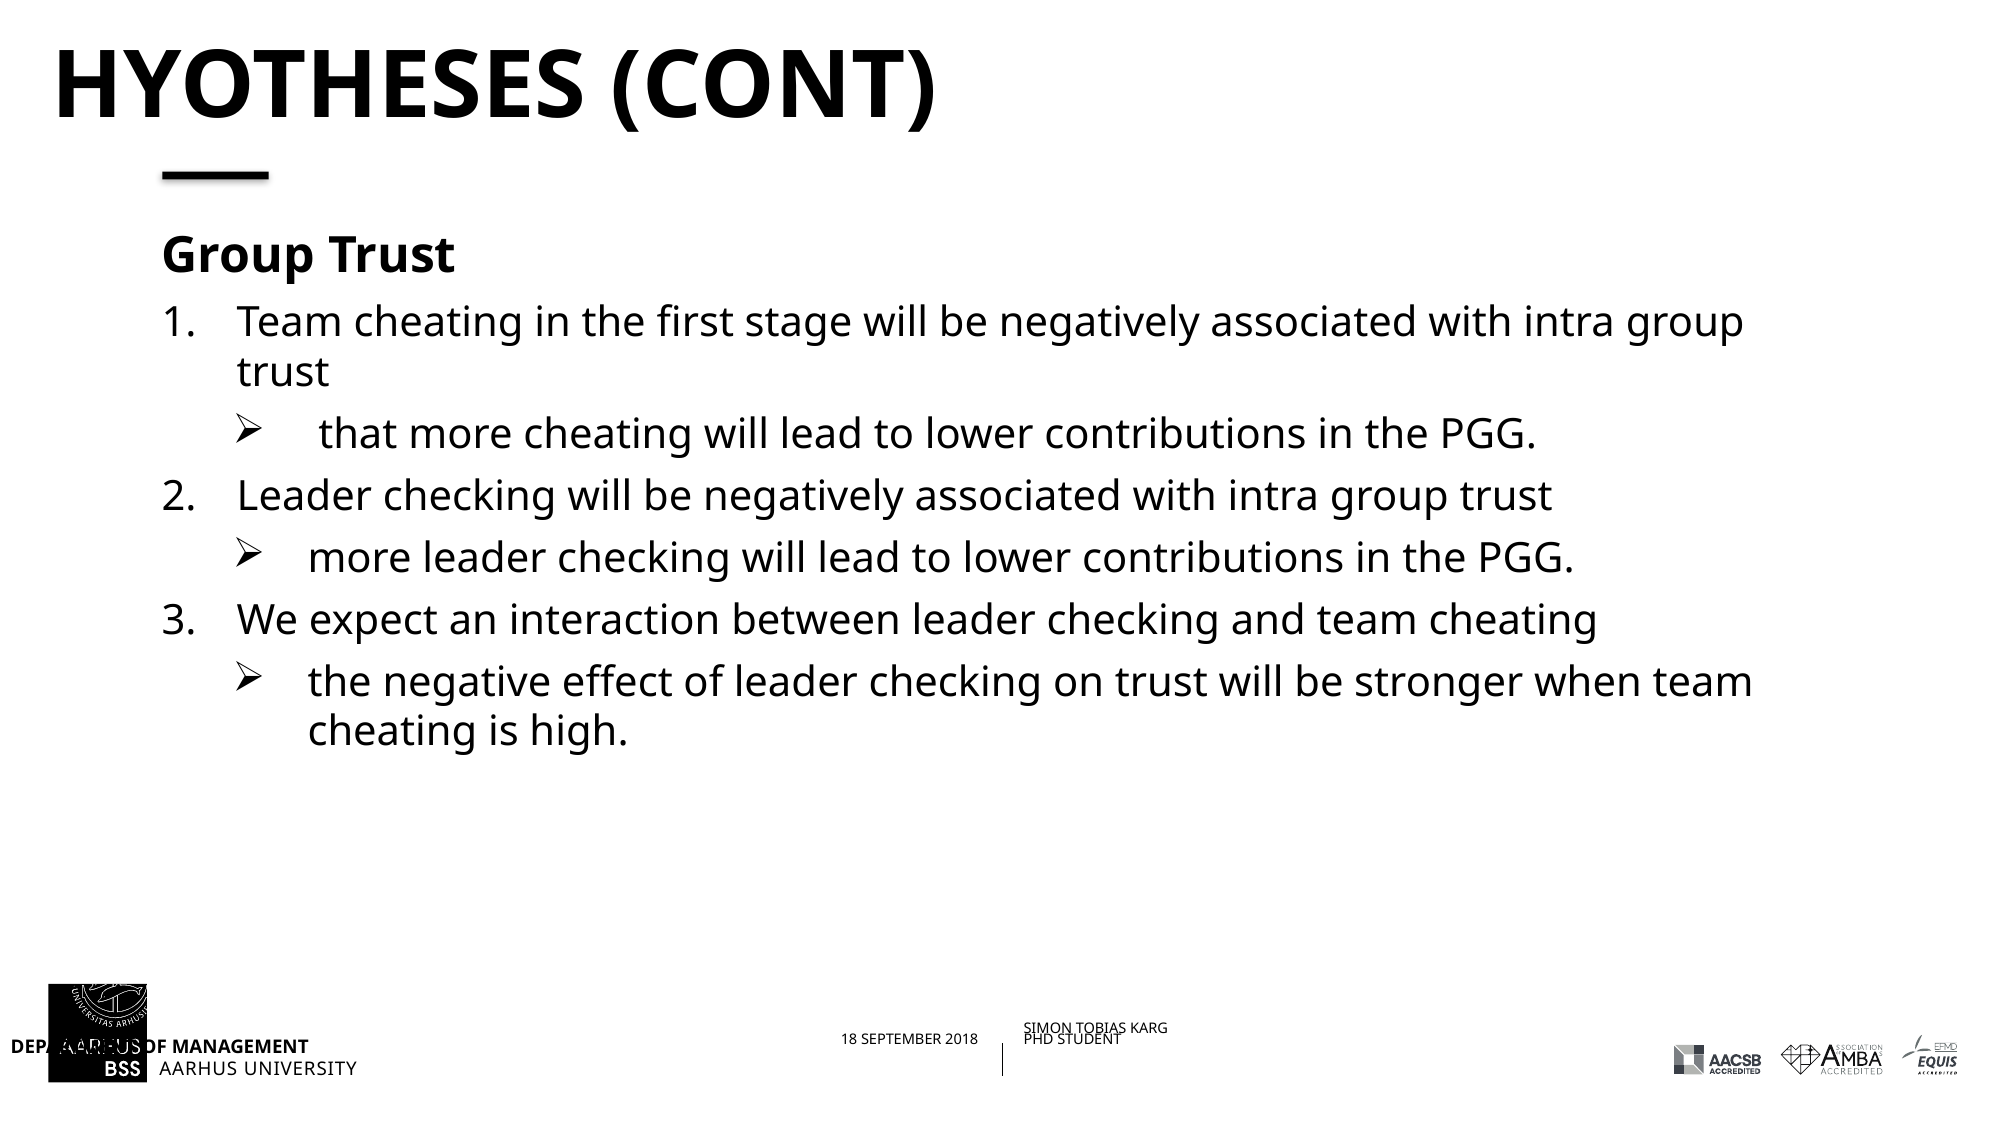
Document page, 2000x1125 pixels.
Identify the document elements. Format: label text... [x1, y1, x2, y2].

title Hyotheses (cont) [51, 37, 1948, 162]
list Group Trust Team cheating in the first stage will be negatively associated with intra group trust that more cheating will lead to lower contributions in the PGG. Leader checking will be negatively associated with intra group trust more leader checking will lead to lower contributions in the PGG. We expect an interaction between leader checking and team cheating the negative effect of leader checking on trust will be stronger when team cheating is high. [161, 224, 1839, 968]
